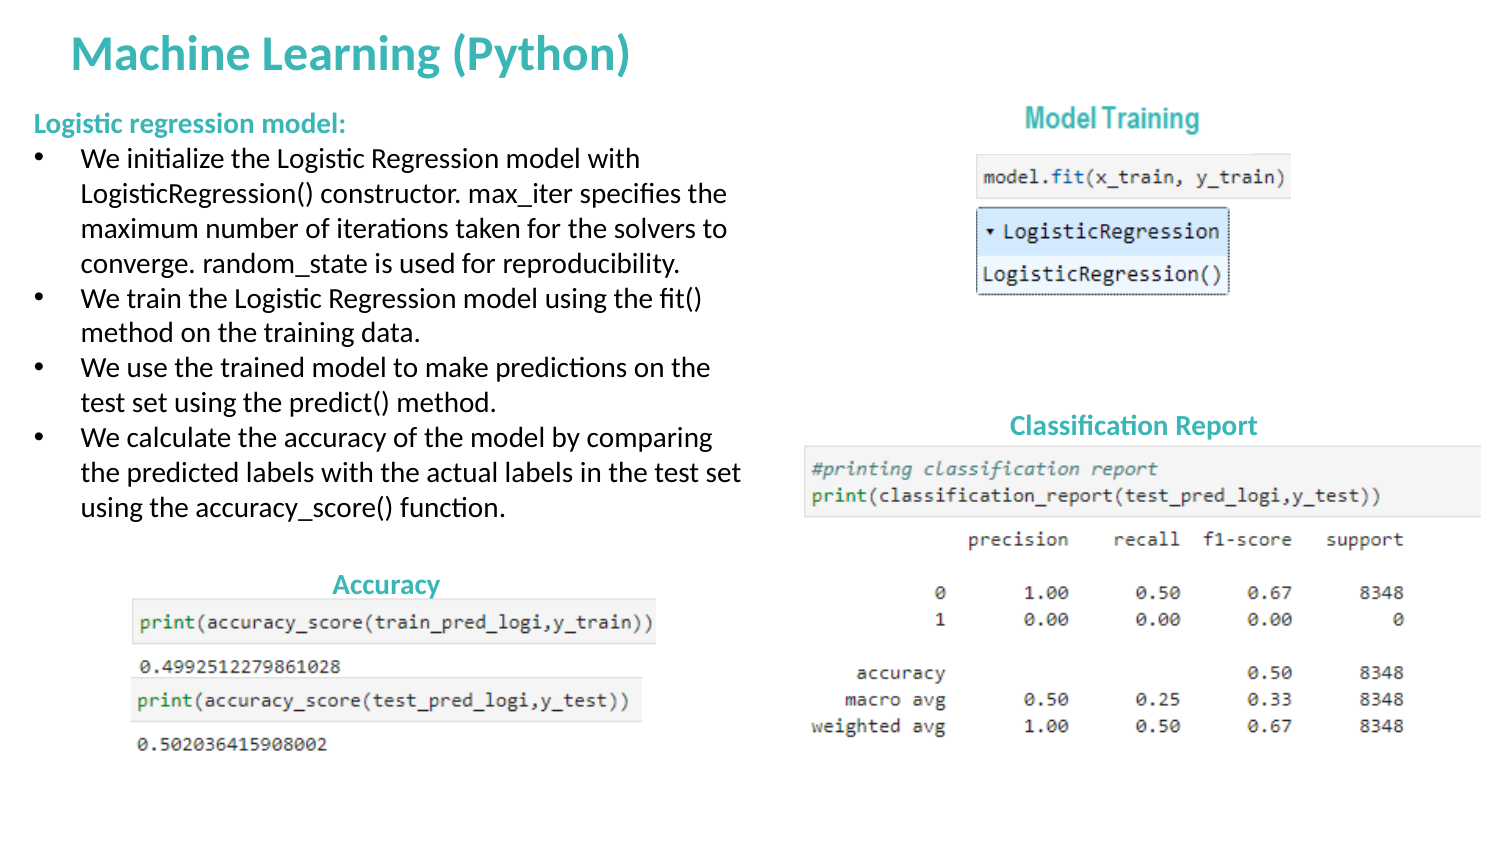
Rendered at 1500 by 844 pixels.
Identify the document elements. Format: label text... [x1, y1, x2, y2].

picture [131, 597, 656, 766]
text_box Logistic regression model: We initialize the Logistic Regression model with LogisticRegression() constructor. max_iter specifies the maximum number of iterations taken for the solvers to converge. random_state is used for reproducibility. We train the Logistic Regression model using the fit() method on the training data. We use the trained model to make predictions on the test set using the predict() method. We calculate the accuracy of the model by comparing the predicted labels with the actual labels in the test set using the accuracy_score() function. [18, 96, 769, 531]
title Machine Learning (Python) [0, 24, 703, 78]
picture [975, 89, 1291, 316]
text_box Classification Report [995, 399, 1291, 442]
picture [804, 444, 1482, 778]
text_box Accuracy [259, 558, 514, 596]
